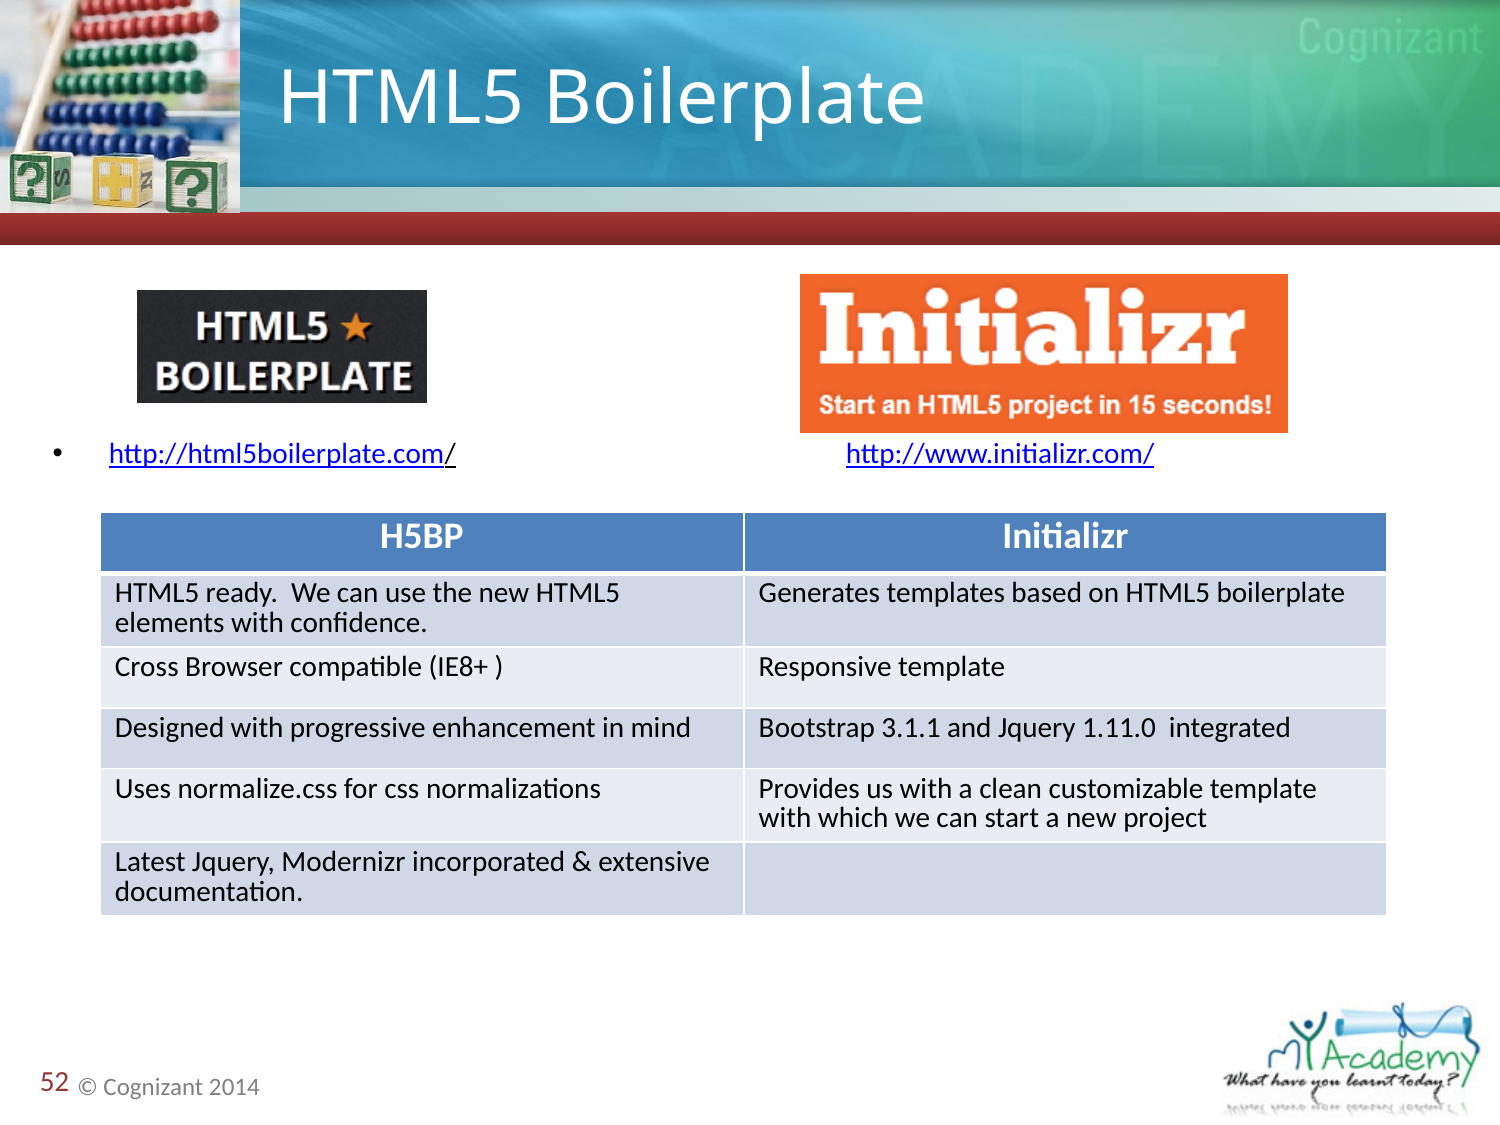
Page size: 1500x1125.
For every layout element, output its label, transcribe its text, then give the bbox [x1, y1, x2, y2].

table_cell Uses normalize.css for css normalizations [101, 769, 743, 841]
picture [0, 0, 262, 213]
slide_number 52 [24, 1054, 100, 1100]
title HTML5 Boilerplate [262, 0, 1500, 188]
table_cell HTML5 ready. We can use the new HTML5 elements with confidence. [101, 576, 743, 646]
table_cell Cross Browser compatible (IE8+ ) [101, 648, 743, 707]
picture [0, 245, 1500, 1125]
table_cell Latest Jquery, Modernizr incorporated & extensive documentation. [101, 843, 743, 915]
table_cell [745, 843, 1386, 915]
table_cell Responsive template [745, 648, 1386, 707]
list http://html5boilerplate.com/ http://www.initializr.com/ [37, 263, 1463, 1026]
table_header H5BP [101, 513, 743, 571]
table_cell Provides us with a clean customizable template with which we can start a new project [745, 769, 1386, 841]
table_cell Bootstrap 3.1.1 and Jquery 1.11.0 integrated [745, 709, 1386, 768]
table_cell Designed with progressive enhancement in mind [101, 709, 743, 768]
table_cell Generates templates based on HTML5 boilerplate [745, 576, 1386, 646]
table_header Initializr [745, 513, 1386, 571]
